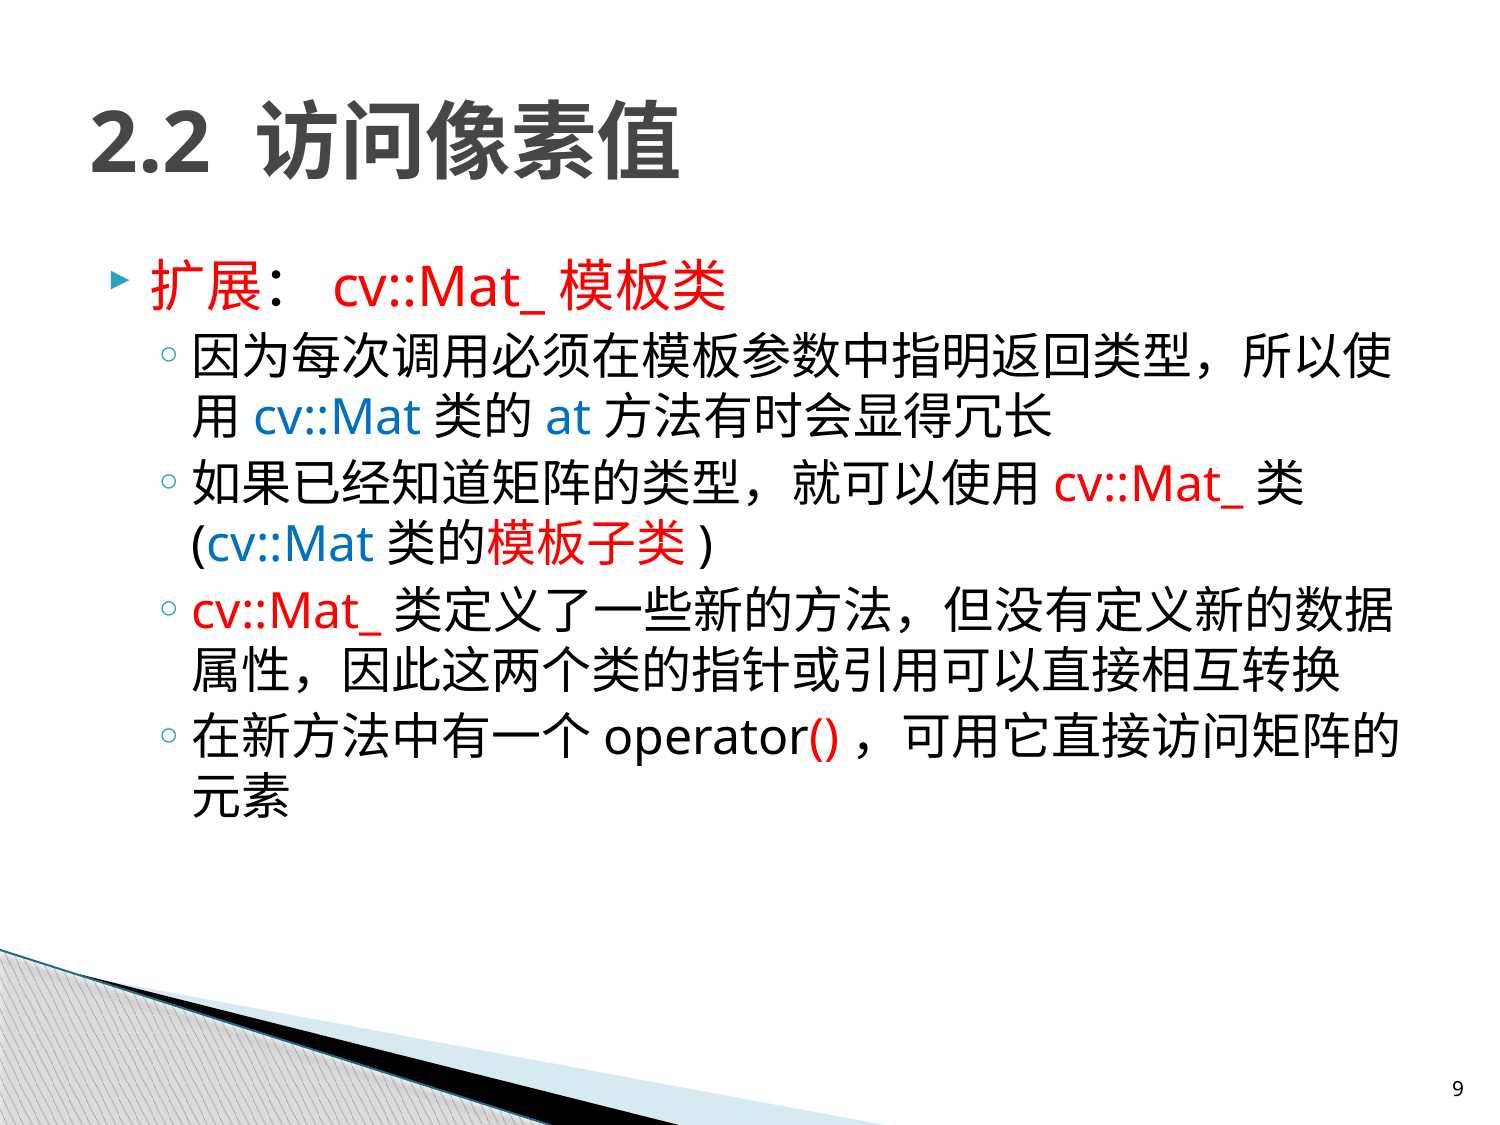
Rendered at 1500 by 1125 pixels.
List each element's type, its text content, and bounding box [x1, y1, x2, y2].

title 2.2 访问像素值 [75, 45, 1425, 233]
slide_number 9 [1418, 1051, 1479, 1112]
list 扩展：cv::Mat_模板类 因为每次调用必须在模板参数中指明返回类型，所以使用cv::Mat类的at方法有时会显得冗长 如果已经知道矩阵的类型，就可以使用cv::Mat_类(cv::Mat类的模板子类) cv::Mat_类定义了一些新的方法，但没有定义新的数据属性，因此这两个类的指针或引用可以直接相互转换 在新方法中有一个operator()，可用它直接访问矩阵的元素 [75, 243, 1425, 986]
